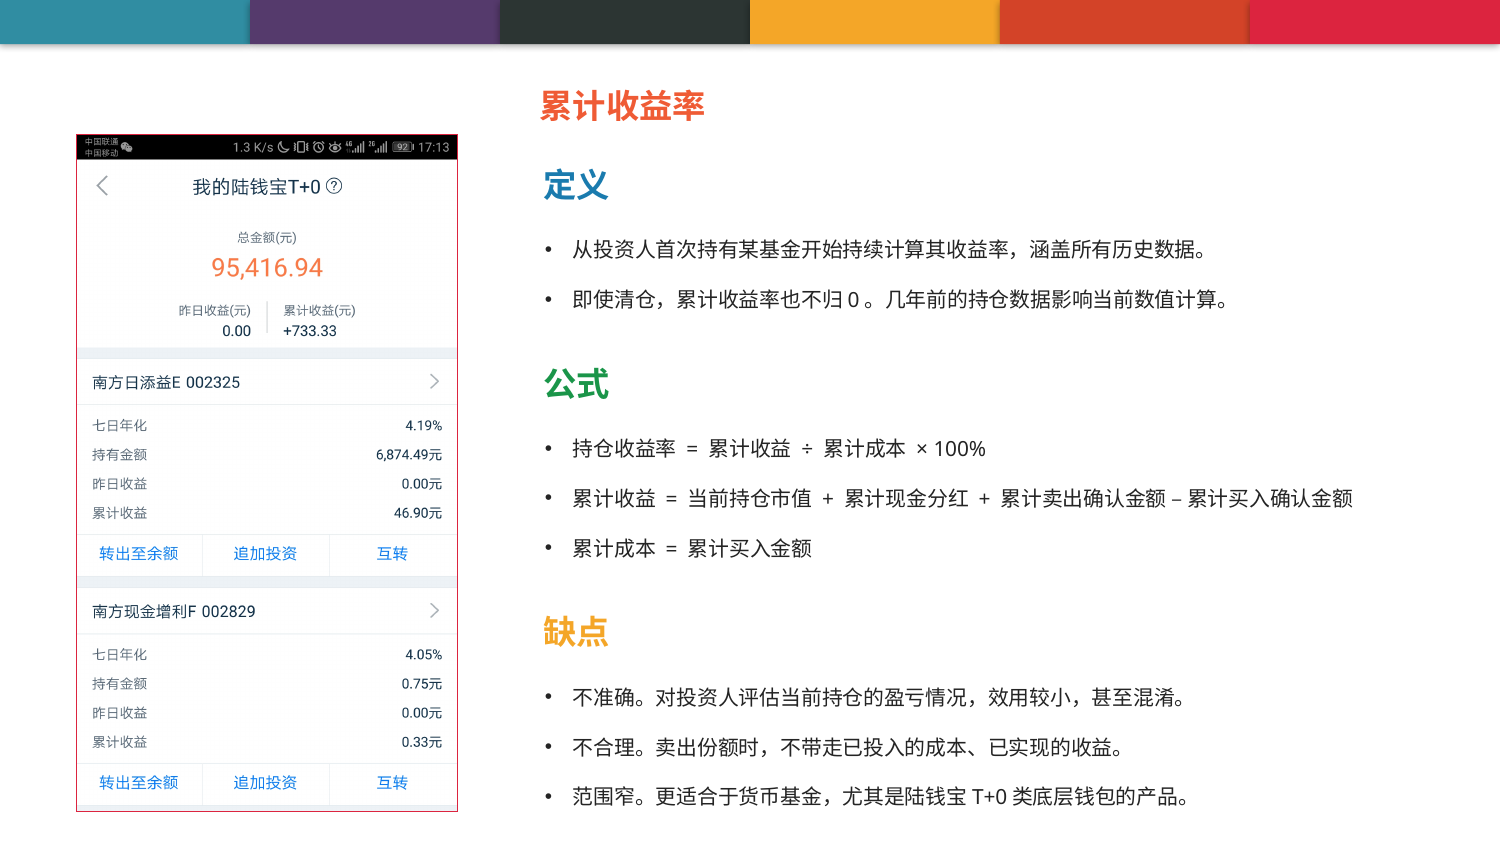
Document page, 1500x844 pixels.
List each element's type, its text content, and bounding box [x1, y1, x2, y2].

text_box 累计收益率 [528, 79, 832, 132]
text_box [0, 0, 1500, 45]
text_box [528, 603, 1442, 819]
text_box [528, 355, 1442, 570]
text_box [528, 156, 1442, 321]
picture [76, 134, 458, 812]
